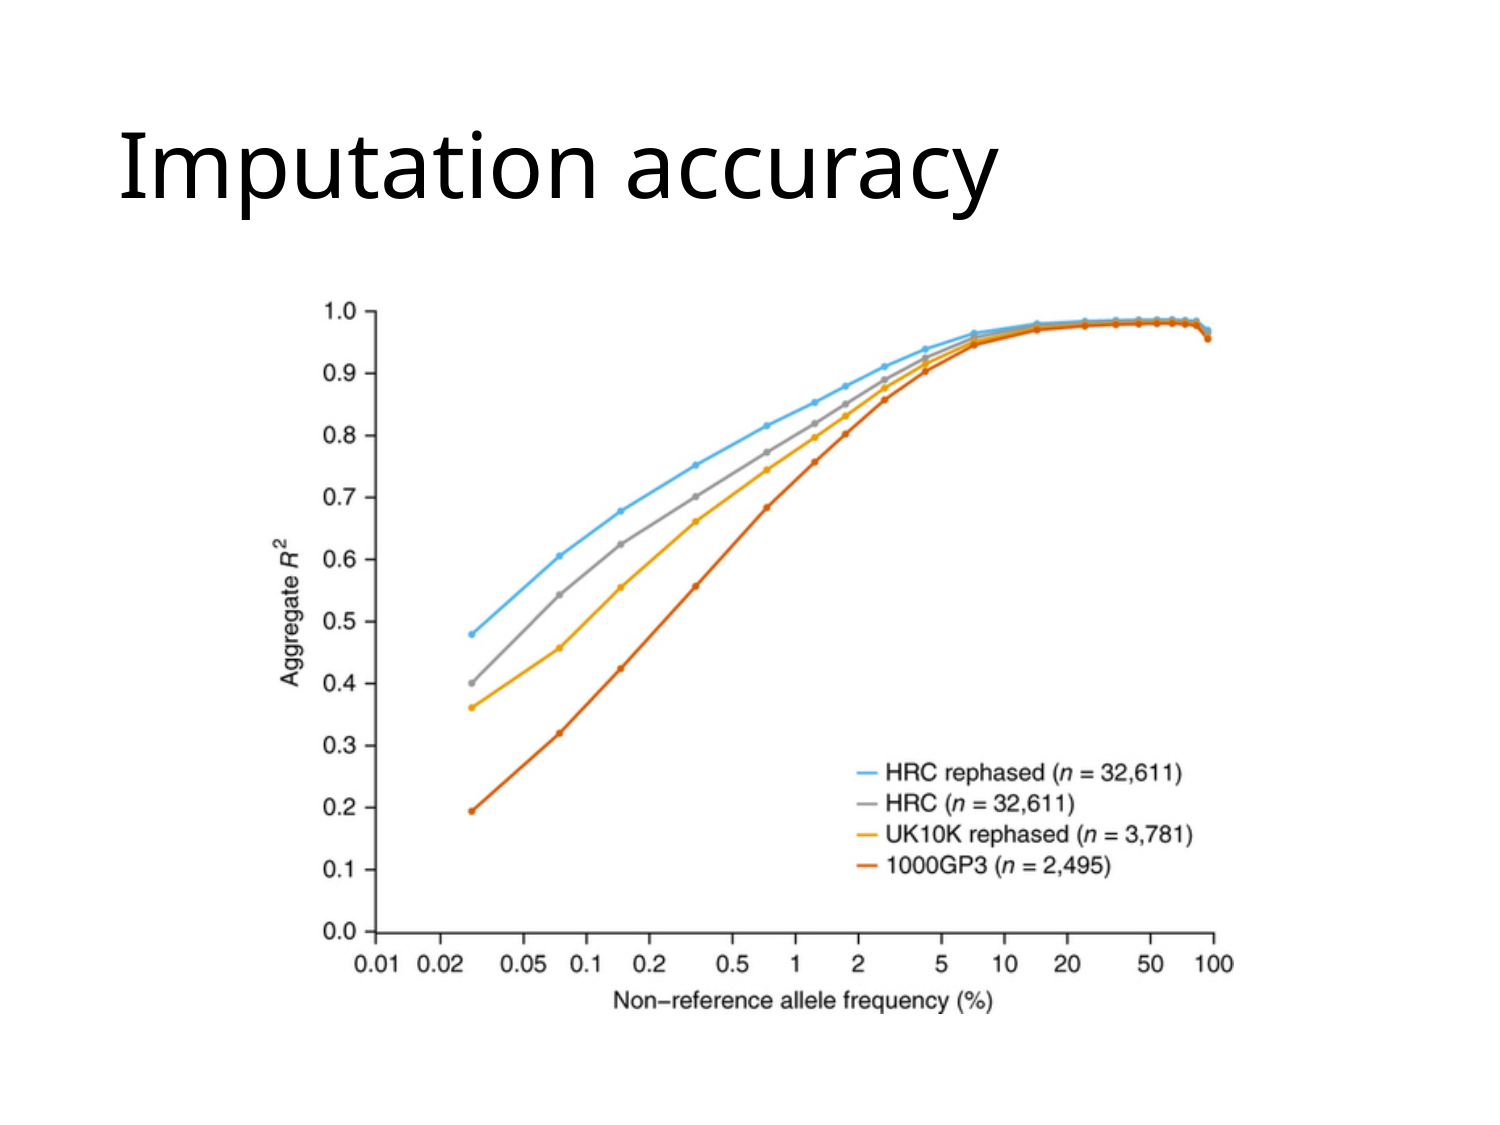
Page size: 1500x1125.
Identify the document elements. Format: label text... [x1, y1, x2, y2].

title Imputation accuracy [103, 59, 1397, 278]
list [266, 299, 1234, 1014]
